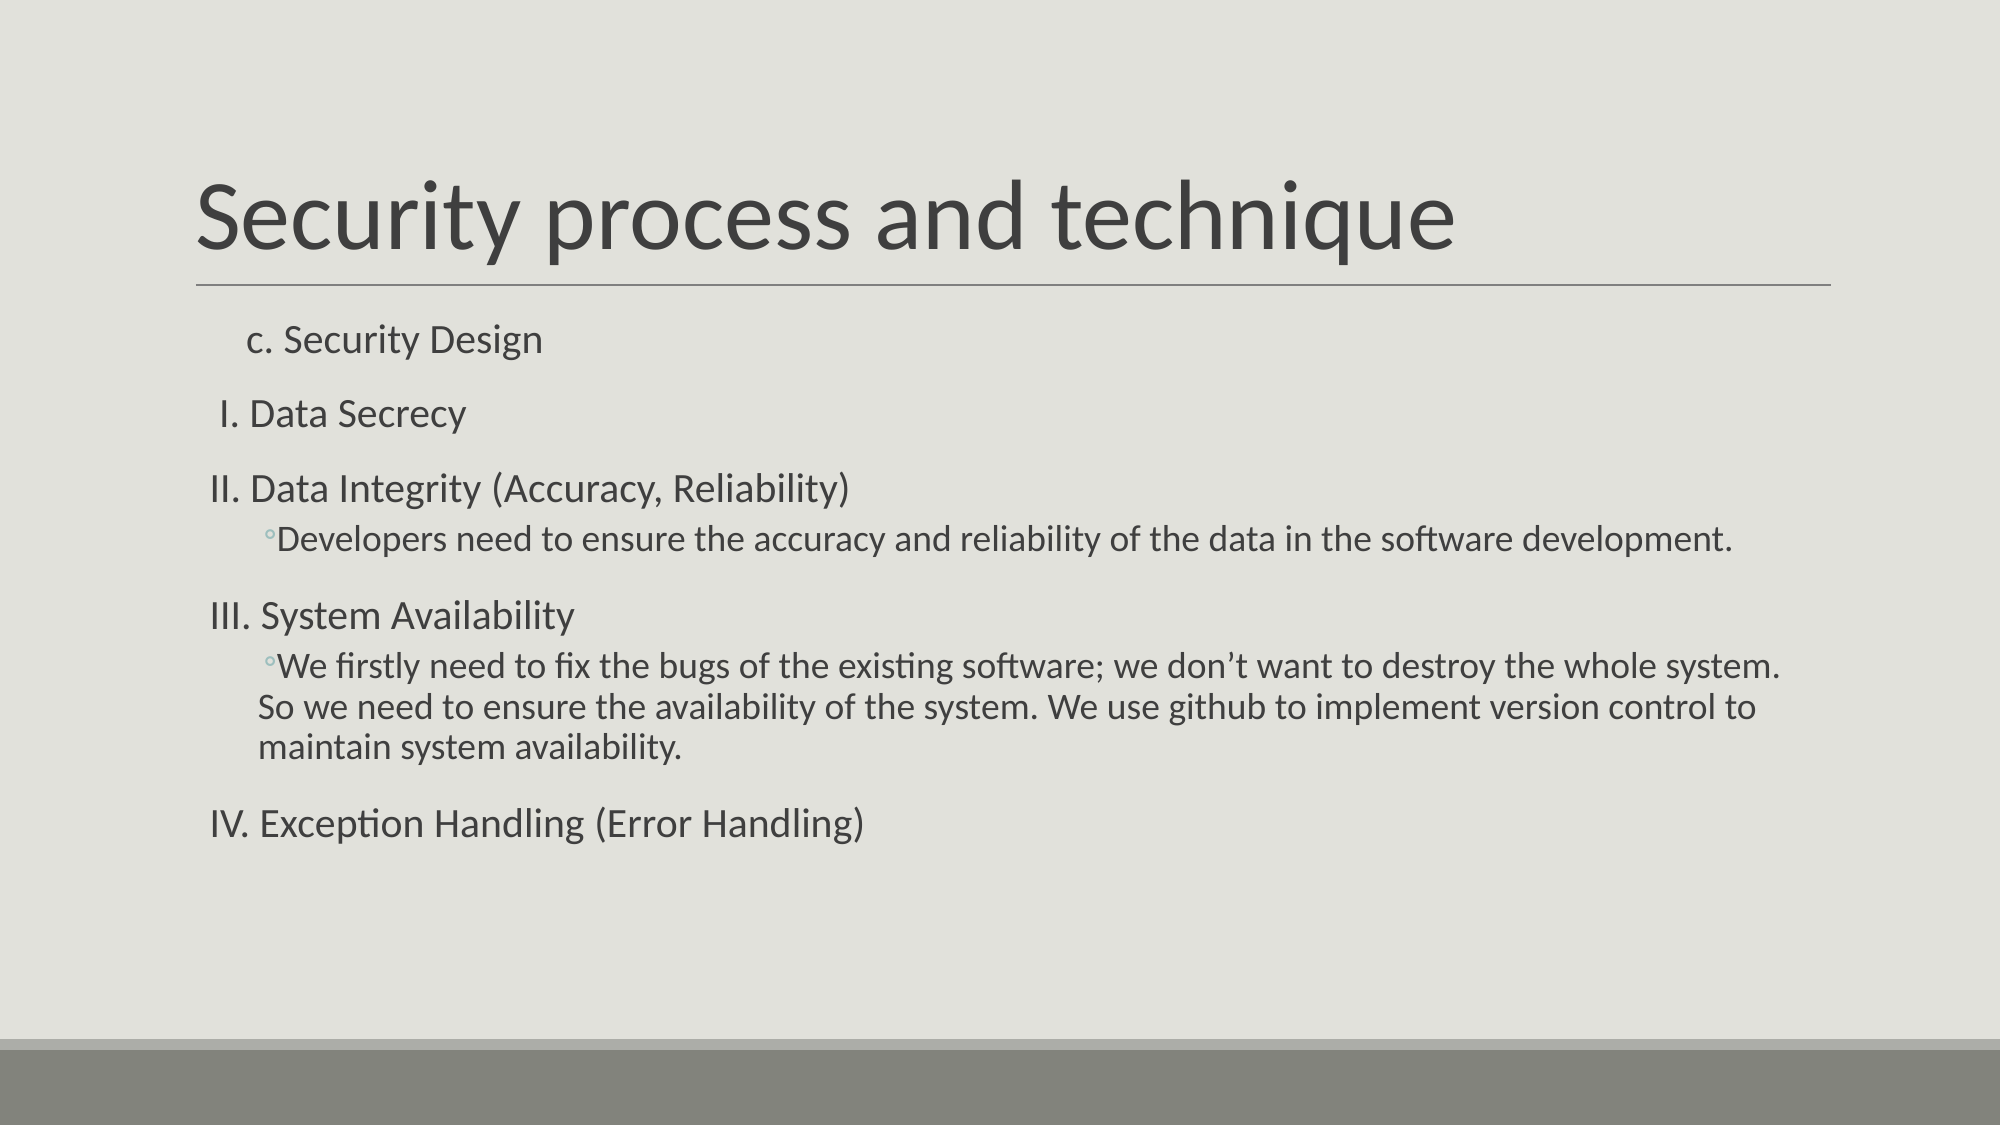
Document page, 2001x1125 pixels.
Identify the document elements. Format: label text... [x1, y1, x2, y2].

title Security process and technique [180, 47, 1830, 285]
list c. Security Design I. Data Secrecy II. Data Integrity (Accuracy, Reliability) Developers need to ensure the accuracy and reliability of the data in the software development. III. System Availability We firstly need to fix the bugs of the existing software; we don’t want to destroy the whole system. So we need to ensure the availability of the system. We use github to implement version control to maintain system availability. IV. Exception Handling (Error Handling) [180, 302, 1830, 963]
